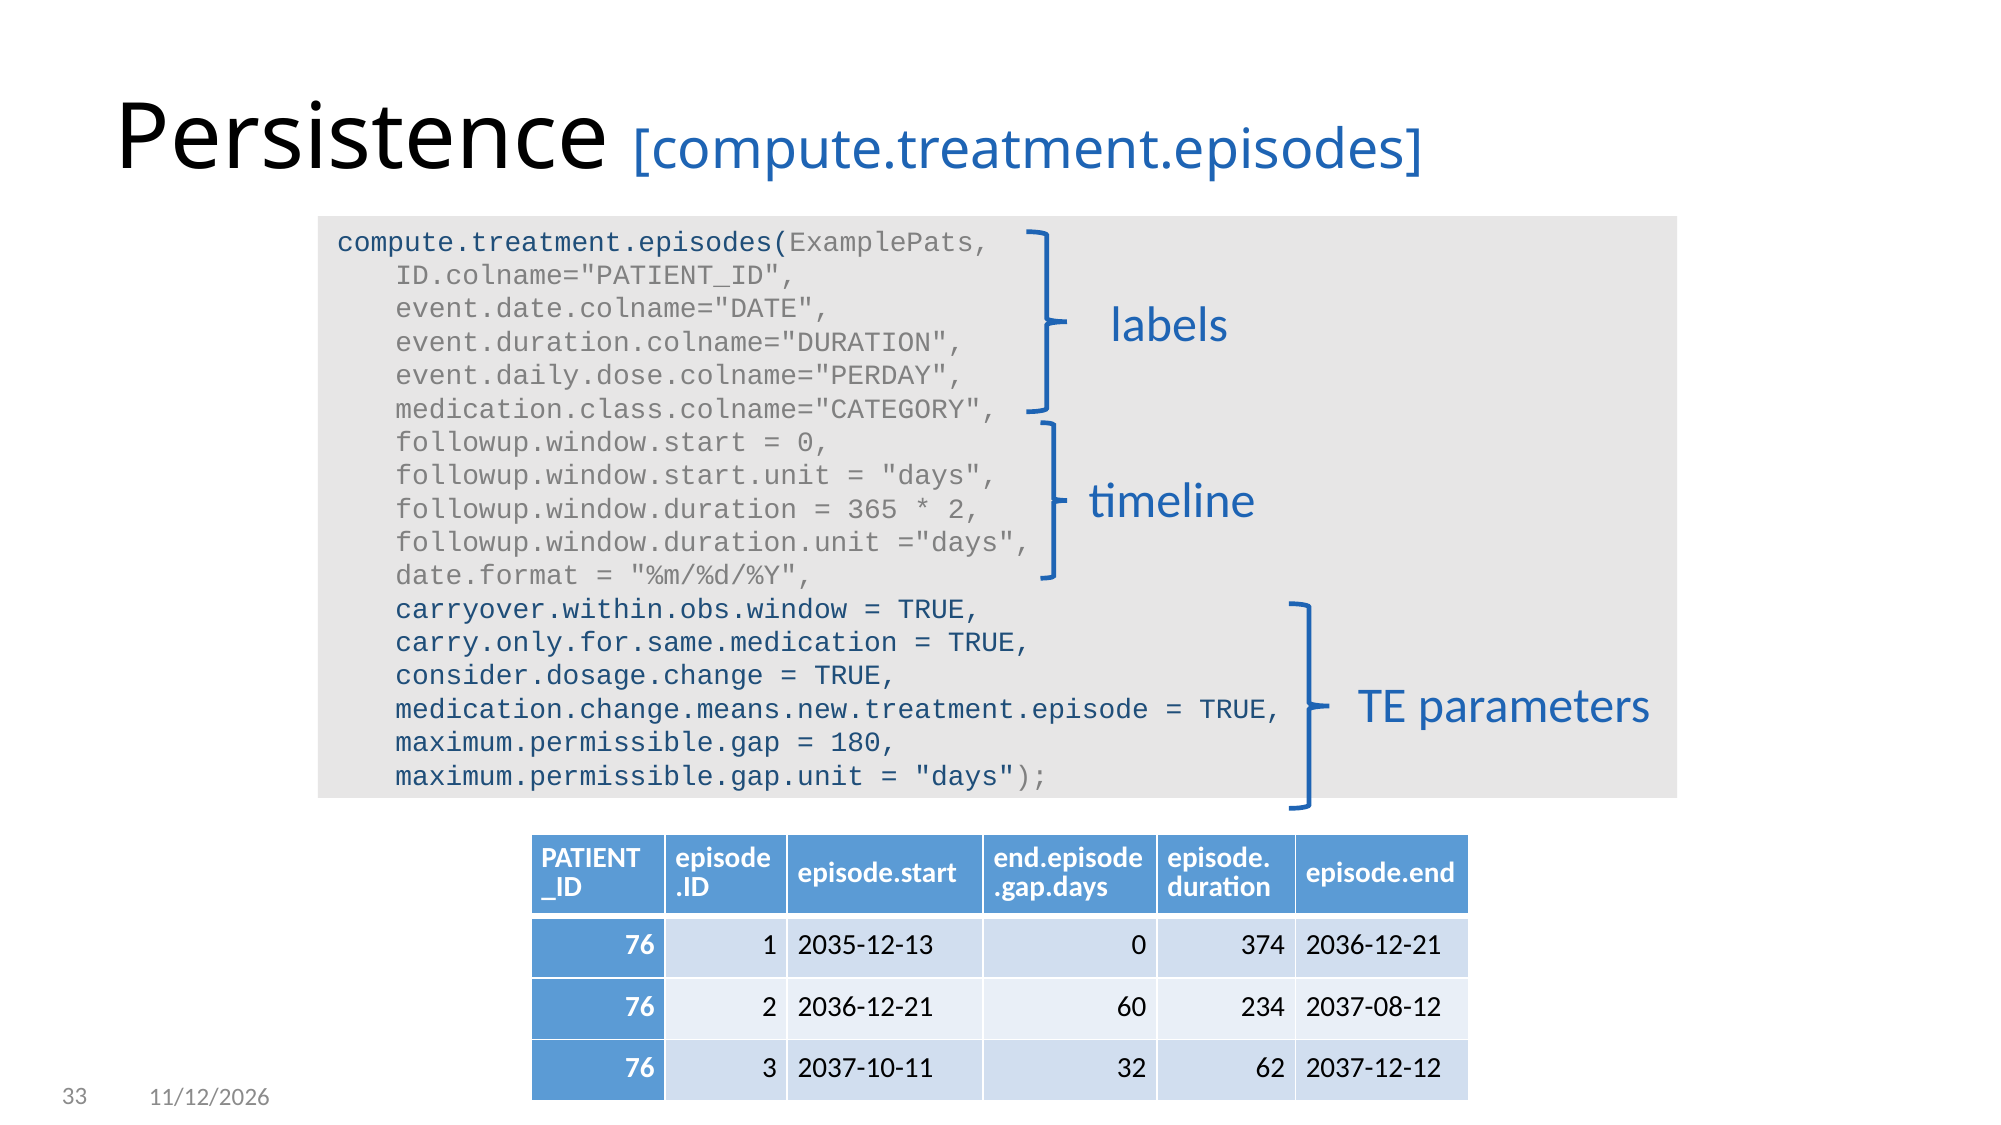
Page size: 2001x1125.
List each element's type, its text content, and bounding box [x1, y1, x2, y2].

table_cell 2036-12-21 [788, 979, 982, 1039]
slide_number 33 [0, 1065, 103, 1125]
table_cell 3 [666, 1040, 786, 1100]
table_cell 60 [984, 979, 1156, 1039]
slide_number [133, 1065, 433, 1125]
table_cell 1 [666, 919, 786, 977]
table_header episode.duration [1158, 835, 1295, 913]
table_cell 0 [984, 919, 1156, 977]
table_header episode.ID [666, 835, 786, 913]
table_cell 76 [532, 919, 664, 977]
table_cell 2037-12-12 [1296, 1040, 1468, 1100]
table_header PATIENT_ID [532, 835, 664, 913]
table_cell 234 [1158, 979, 1295, 1039]
table_cell 2037-10-11 [788, 1040, 982, 1100]
table_cell 2 [666, 979, 786, 1039]
table_cell 76 [532, 979, 664, 1039]
table_header end.episode.gap.days [984, 835, 1156, 913]
text_box TE parameters [1343, 665, 1666, 741]
text_box labels [1095, 283, 1244, 359]
table_cell 32 [984, 1040, 1156, 1100]
table_header episode.end [1296, 835, 1468, 913]
text_box timeline [1073, 459, 1271, 535]
table_cell 374 [1158, 919, 1295, 977]
text_box [1026, 231, 1067, 413]
text_box [1288, 603, 1330, 809]
table_header episode.start [788, 835, 982, 913]
table_cell 76 [532, 1040, 664, 1100]
table_cell 2035-12-13 [788, 919, 982, 977]
text_box [1040, 422, 1068, 579]
table_cell 2037-08-12 [1296, 979, 1468, 1039]
table_cell 62 [1158, 1040, 1295, 1100]
title Persistence [compute.treatment.episodes] [99, 45, 1882, 233]
text_box compute.treatment.episodes(ExamplePats, ID.colname="PATIENT_ID", event.date.colname="DATE", event.duration.colname="DURATION", event.daily.dose.colname="PERDAY", medication.class.colname="CATEGORY", followup.window.start = 0, followup.window.start.unit = "days", followup.window.duration = 365 * 2, followup.window.duration.unit ="days", date.format = "%m/%d/%Y", carryover.within.obs.window = TRUE, carry.only.for.same.medication = TRUE, consider.dosage.change = TRUE, medication.change.means.new.treatment.episode = TRUE, maximum.permissible.gap = 180, maximum.permissible.gap.unit = "days"); [317, 216, 1678, 798]
table_cell 2036-12-21 [1296, 919, 1468, 977]
